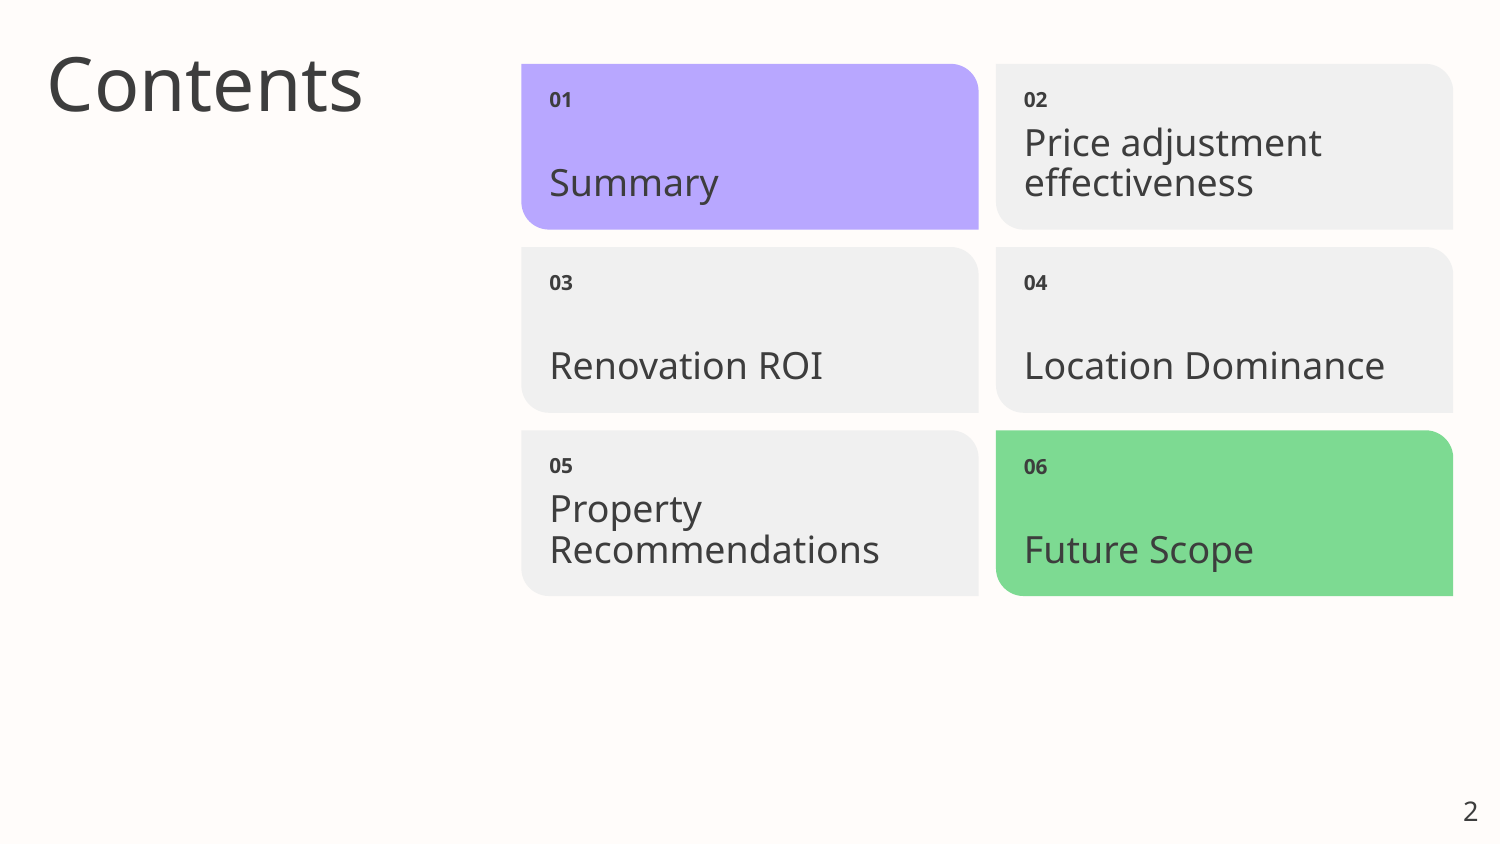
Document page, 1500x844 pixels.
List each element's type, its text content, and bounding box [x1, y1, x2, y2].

subtitle 05 [549, 449, 953, 475]
subtitle 04 [1023, 266, 1428, 292]
subtitle Renovation ROI [549, 313, 953, 388]
text_box [521, 247, 979, 413]
subtitle Summary [549, 130, 953, 205]
text_box [995, 63, 1454, 230]
slide_number ‹#› [1403, 779, 1494, 844]
subtitle Location Dominance [1023, 313, 1428, 388]
subtitle 01 [549, 83, 953, 109]
subtitle Price adjustment effectiveness [1023, 130, 1428, 205]
text_box [995, 247, 1454, 413]
subtitle Property Recommendations [549, 496, 953, 572]
text_box [521, 430, 979, 597]
subtitle 06 [1023, 449, 1428, 475]
subtitle Future Scope [1023, 496, 1428, 572]
text_box [995, 430, 1454, 597]
title Contents [46, 46, 504, 188]
text_box [521, 63, 979, 230]
subtitle 03 [549, 266, 953, 292]
subtitle 02 [1023, 83, 1428, 109]
